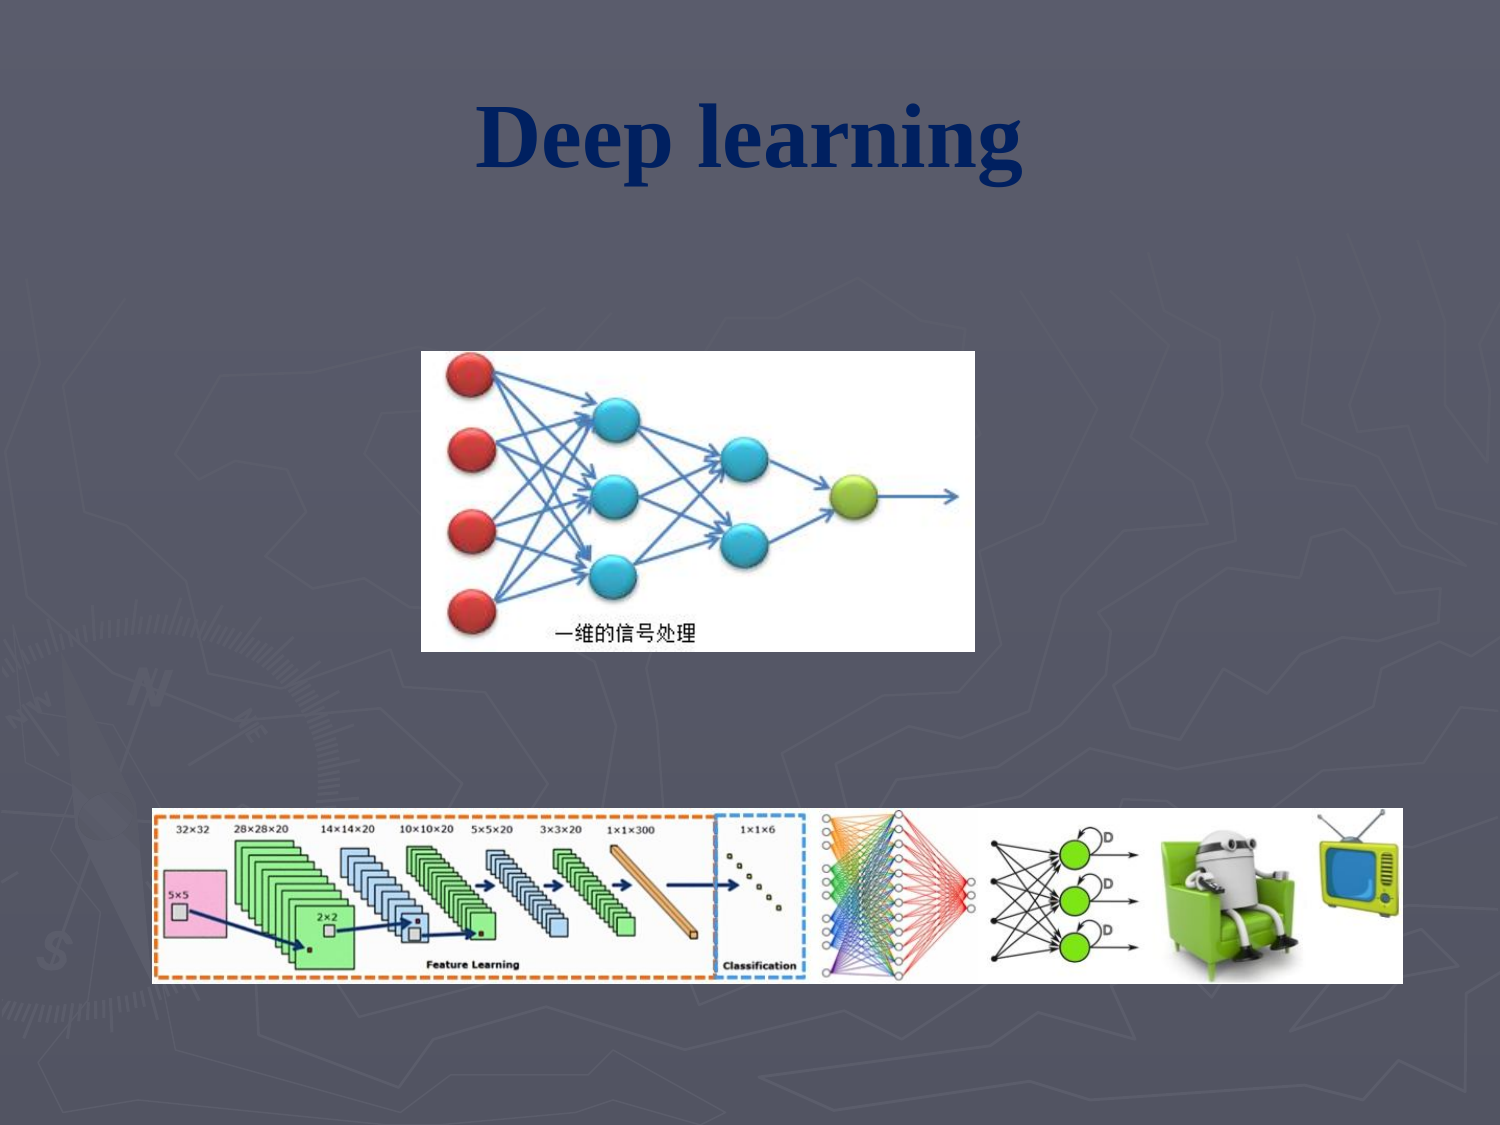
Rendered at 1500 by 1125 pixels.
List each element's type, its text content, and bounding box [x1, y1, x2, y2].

title Deep learning [49, 37, 1451, 225]
picture [152, 808, 1403, 984]
picture [421, 351, 976, 652]
